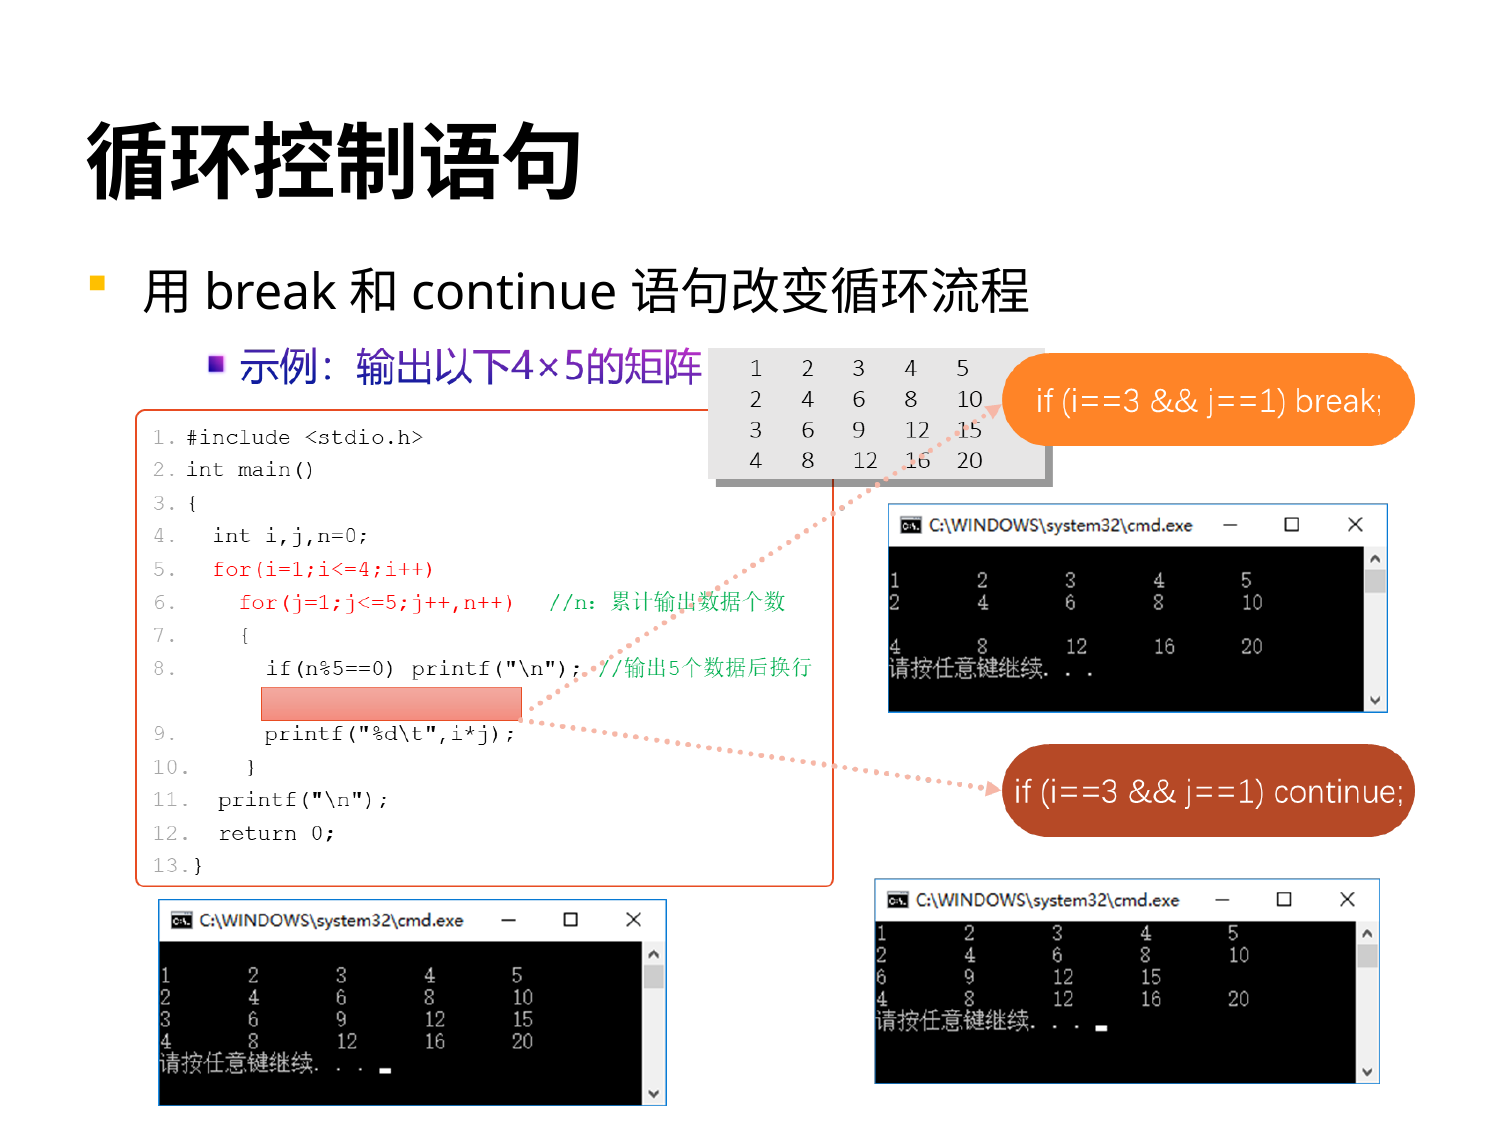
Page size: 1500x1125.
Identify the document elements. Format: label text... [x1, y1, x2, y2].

picture [135, 320, 1423, 1106]
title 循环控制语句 [70, 70, 1421, 219]
list 用break和continue语句改变循环流程 [70, 251, 1430, 1034]
